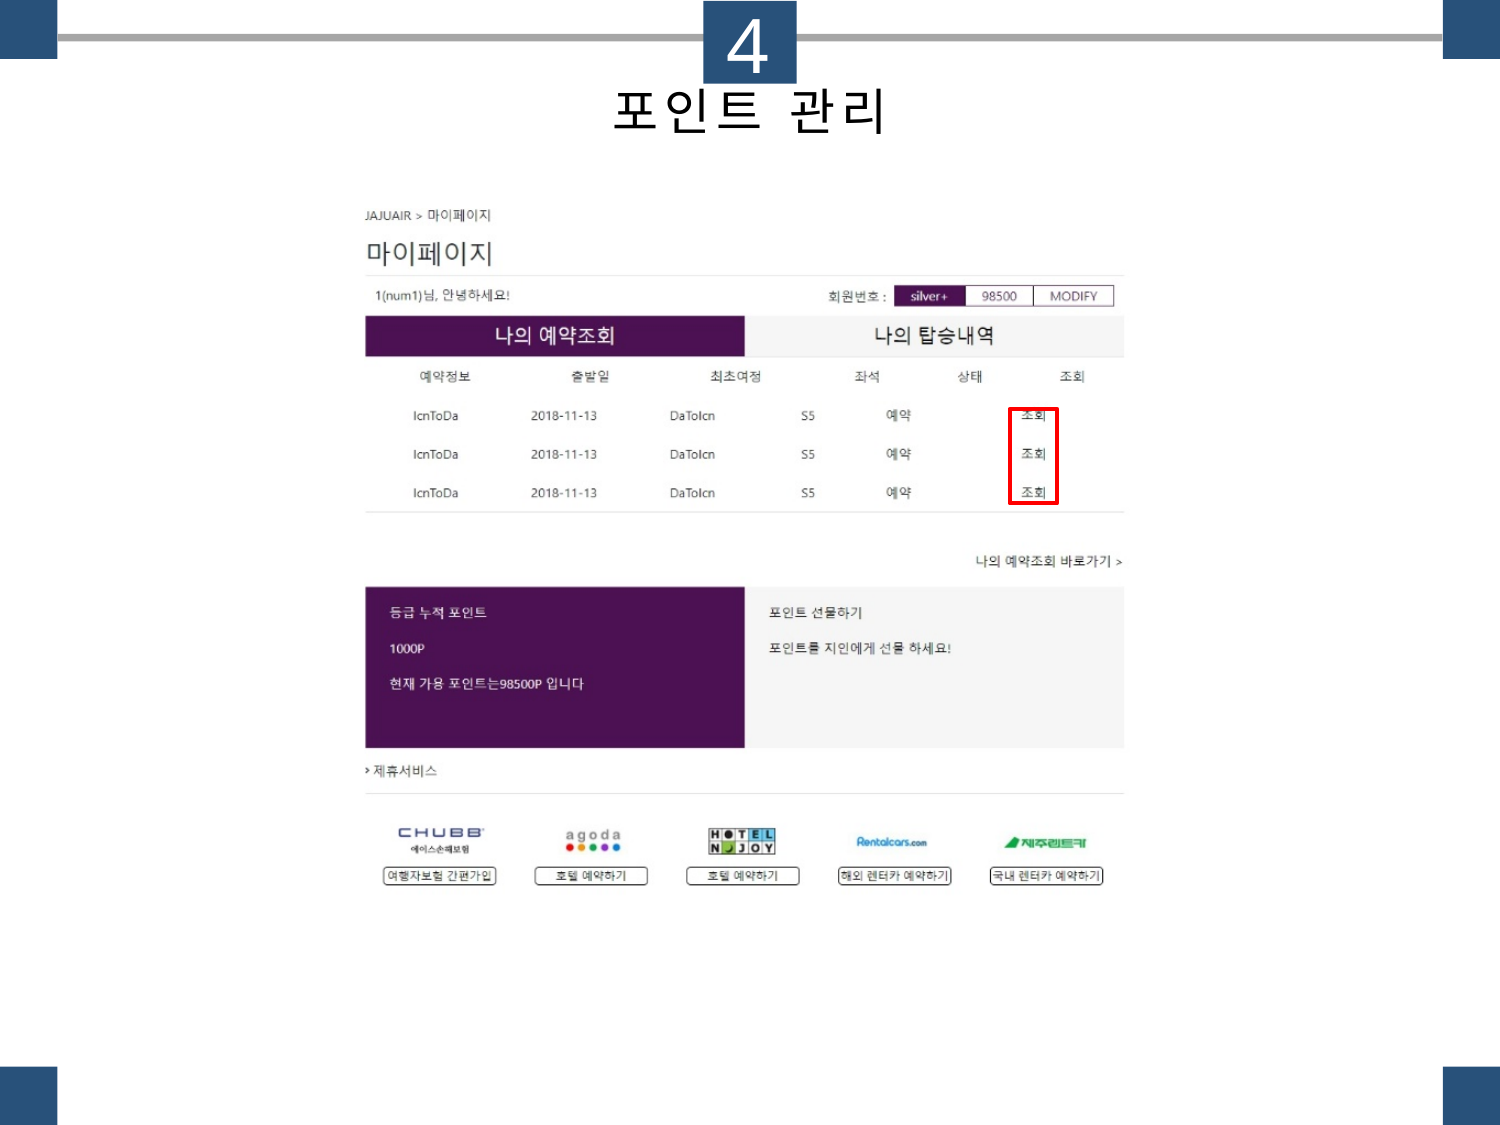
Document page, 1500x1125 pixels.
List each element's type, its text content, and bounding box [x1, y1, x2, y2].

text_box [55, 32, 683, 43]
text_box 포인트 관리 [436, 73, 1063, 148]
text_box [814, 32, 1444, 43]
picture [364, 207, 1133, 903]
text_box 4 [683, 0, 814, 96]
